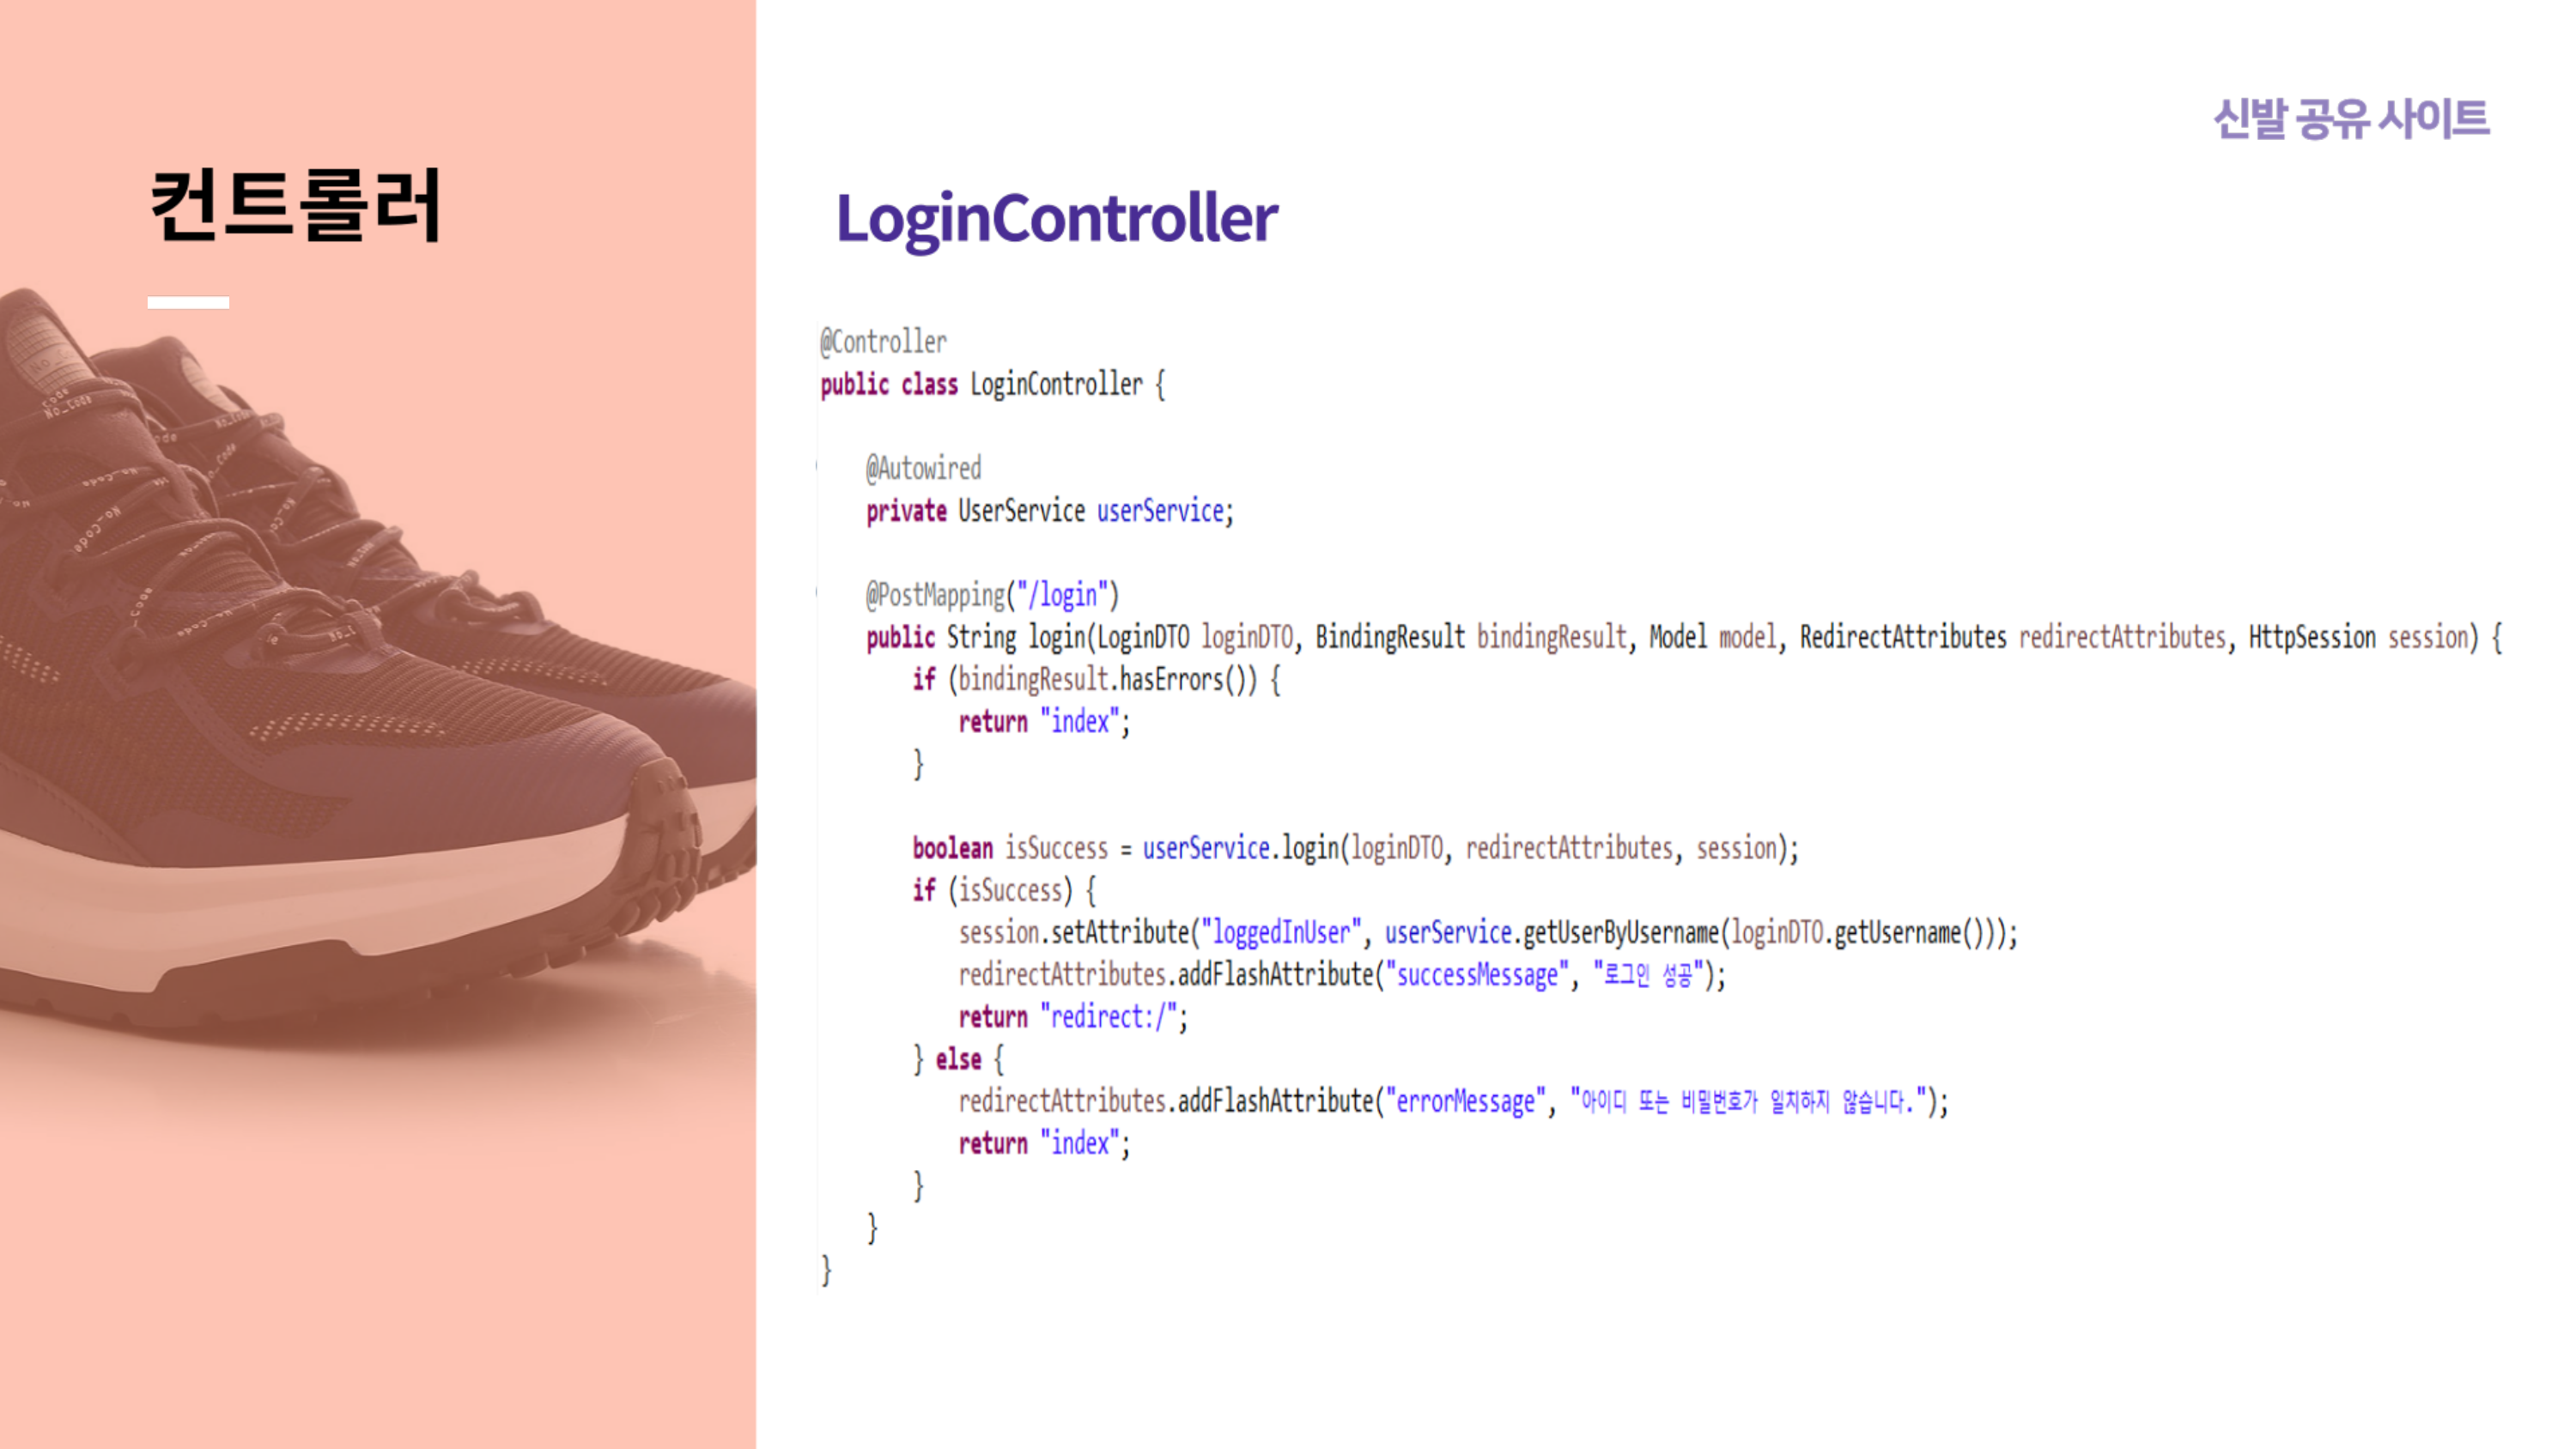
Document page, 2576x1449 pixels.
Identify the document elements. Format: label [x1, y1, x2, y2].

picture [2164, 71, 2549, 190]
picture [811, 136, 2511, 1295]
picture [0, 0, 757, 1449]
